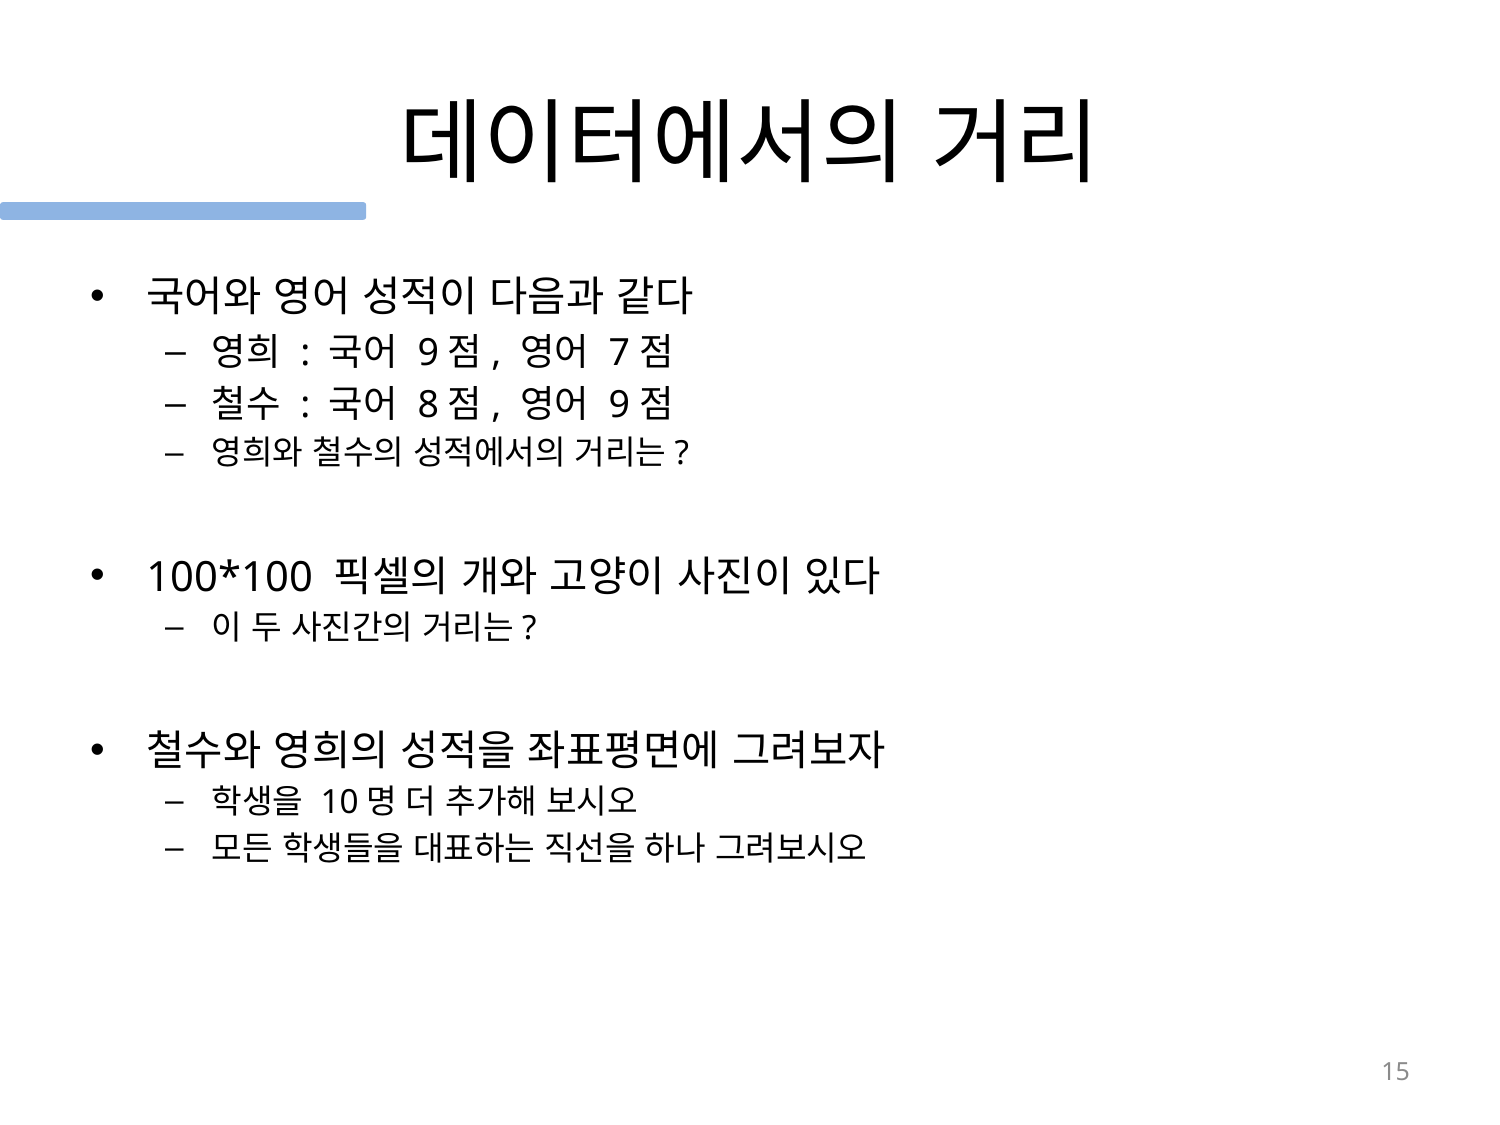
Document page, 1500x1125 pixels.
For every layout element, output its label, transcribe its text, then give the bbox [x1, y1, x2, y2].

text_box [0, 200, 369, 222]
slide_number 15 [1074, 1042, 1425, 1103]
title 데이터에서의 거리 [75, 45, 1425, 233]
list 국어와 영어 성적이 다음과 같다 영희 : 국어 9점, 영어 7점 철수 : 국어 8점, 영어 9점 영희와 철수의 성적에서의 거리는? 100*100 픽셀의 개와 고양이 사진이 있다 이 두 사진간의 거리는? 철수와 영희의 성적을 좌표평면에 그려보자 학생을 10명 더 추가해 보시오 모든 학생들을 대표하는 직선을 하나 그려보시오 [75, 262, 1425, 1005]
